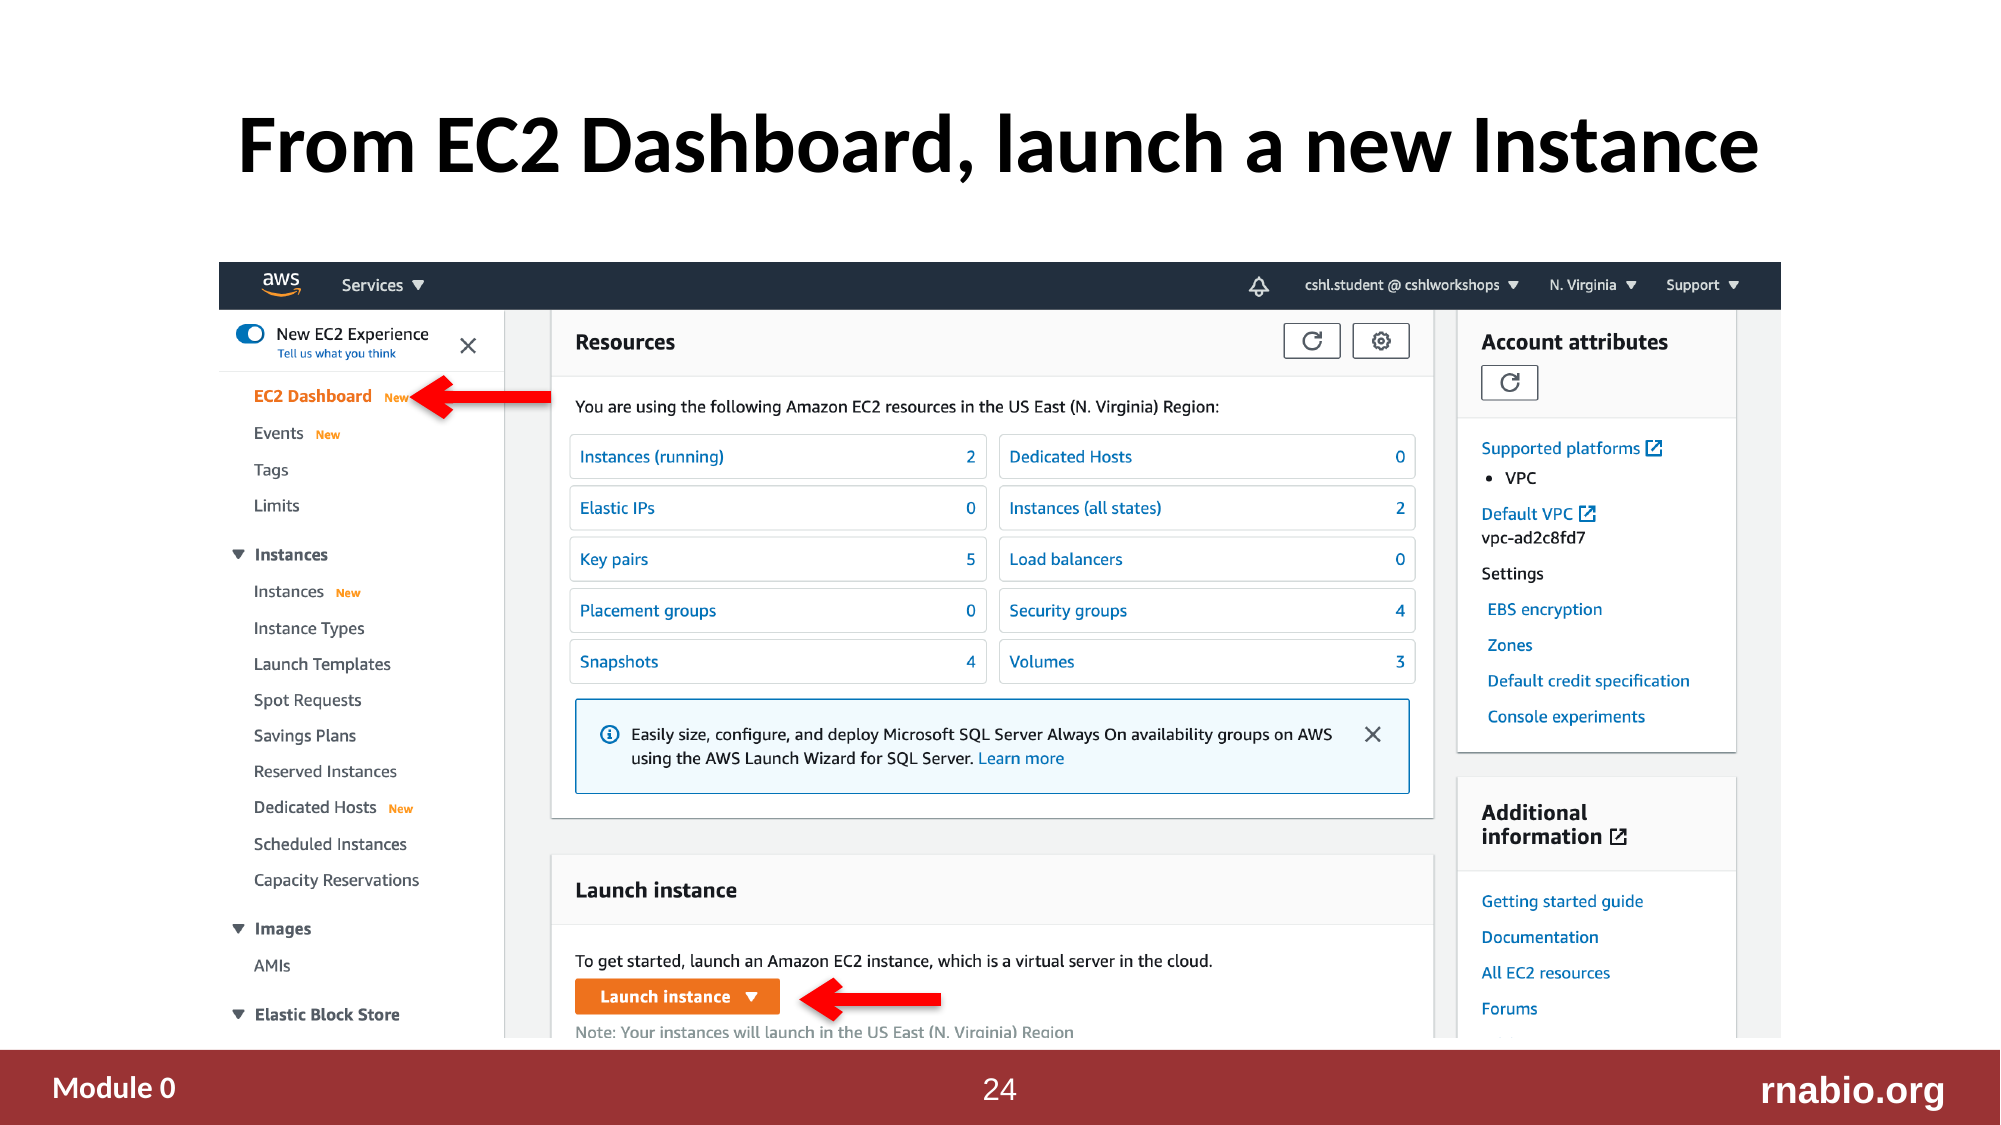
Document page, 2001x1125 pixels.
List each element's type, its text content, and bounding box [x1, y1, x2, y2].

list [218, 262, 1782, 1038]
title From EC2 Dashboard, launch a new Instance [33, 45, 1967, 233]
